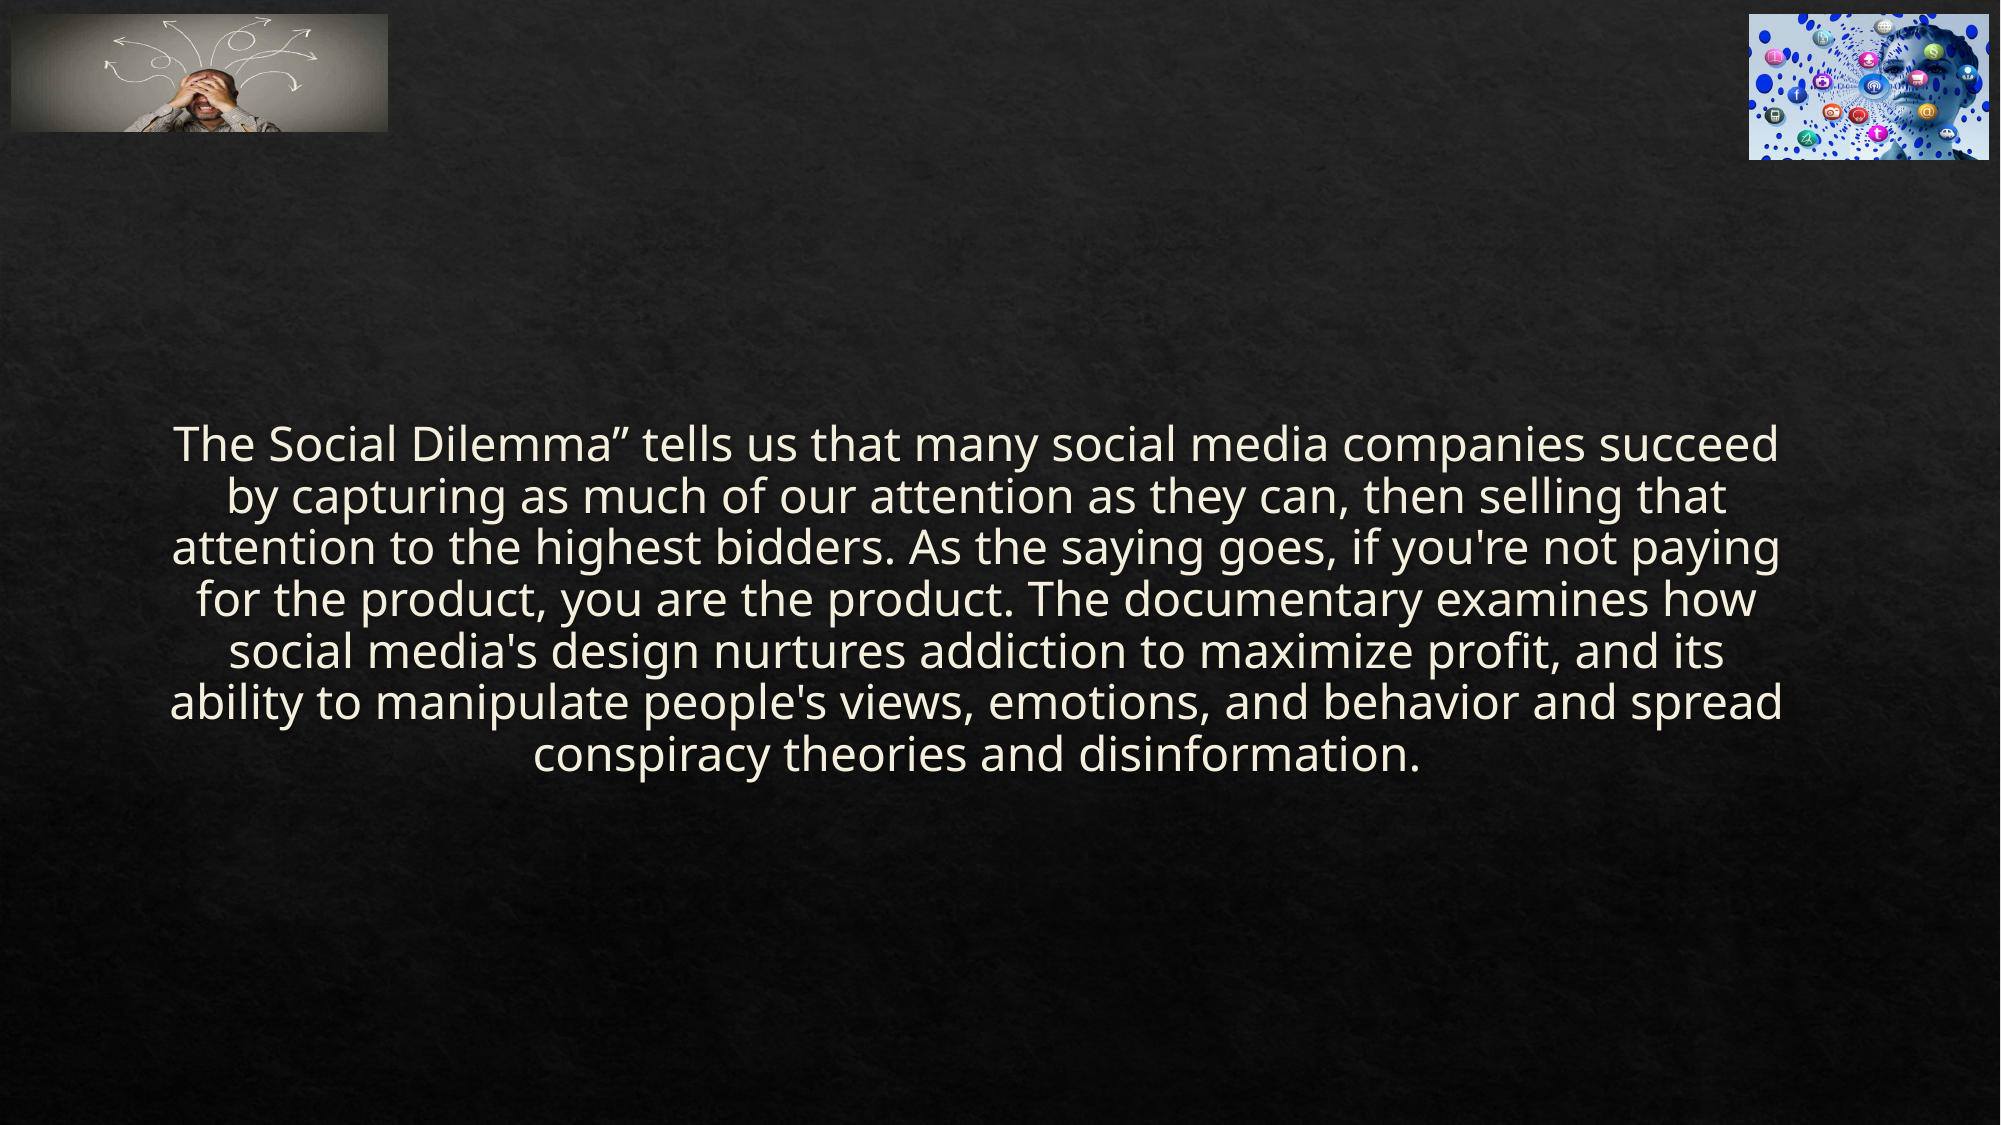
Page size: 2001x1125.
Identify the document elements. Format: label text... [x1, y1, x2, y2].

picture [11, 14, 388, 132]
picture [1748, 14, 1989, 161]
title The Social Dilemma” tells us that many social media companies succeed by capturing as much of our attention as they can, then selling that attention to the highest bidders. As the saying goes, if you're not paying for the product, you are the product. The documentary examines how social media's design nurtures addiction to maximize profit, and its ability to manipulate people's views, emotions, and behavior and spread conspiracy theories and disinformation. [147, 392, 1807, 810]
